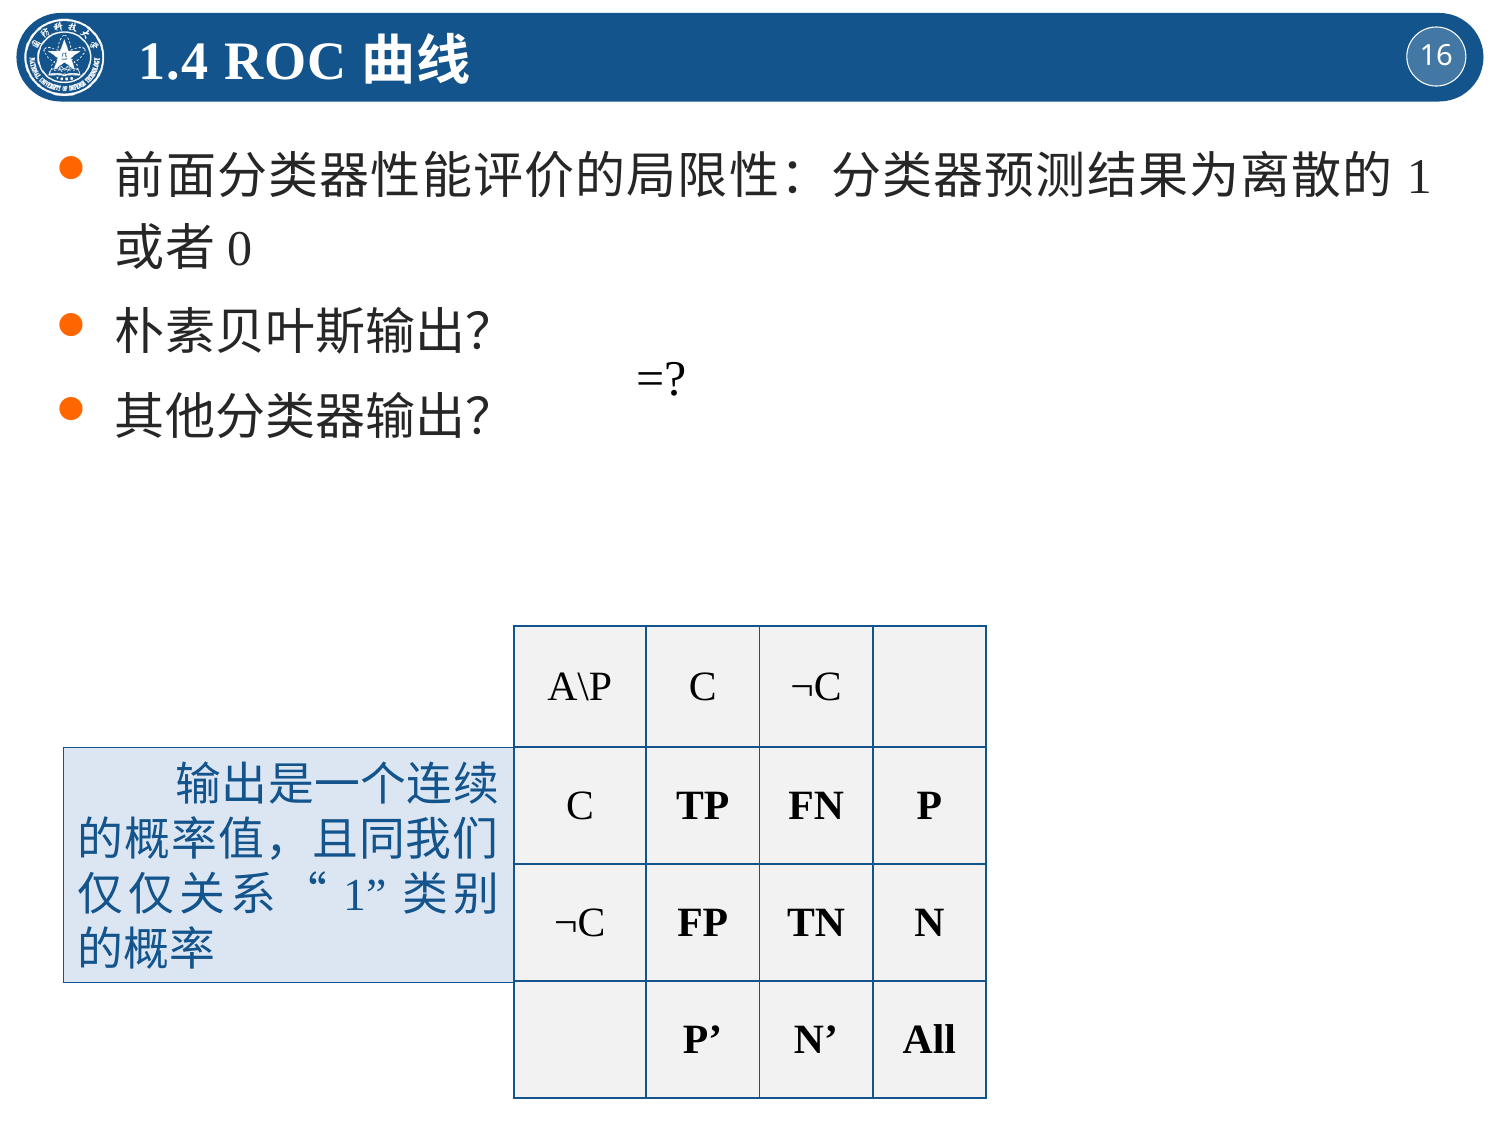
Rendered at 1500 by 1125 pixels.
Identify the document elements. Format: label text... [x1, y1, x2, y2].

text_box 前面分类器性能评价的局限性：分类器预测结果为离散的1或者0 朴素贝叶斯输出？ 其他分类器输出？ [41, 123, 1459, 452]
picture [16, 9, 111, 104]
table_header C [647, 627, 759, 746]
table_header ¬C [760, 627, 872, 746]
text_box 输出是一个连续的概率值，且同我们仅仅关系“1”类别的概率 [63, 747, 513, 983]
table_cell [515, 982, 645, 1097]
table_cell P [874, 748, 985, 863]
table_cell TN [760, 865, 872, 980]
table_cell N [874, 865, 985, 980]
table_cell TP [647, 748, 759, 863]
table_cell P’ [647, 982, 759, 1097]
table_cell FP [647, 865, 759, 980]
table_cell N’ [760, 982, 872, 1097]
table_cell C [515, 748, 645, 863]
table_cell All [874, 982, 985, 1097]
text_box 1.4 ROC曲线 [123, 17, 1337, 98]
table_header A\P [515, 627, 645, 746]
table_cell FN [760, 748, 872, 863]
table_cell ¬C [515, 865, 645, 980]
table_header [874, 627, 985, 746]
